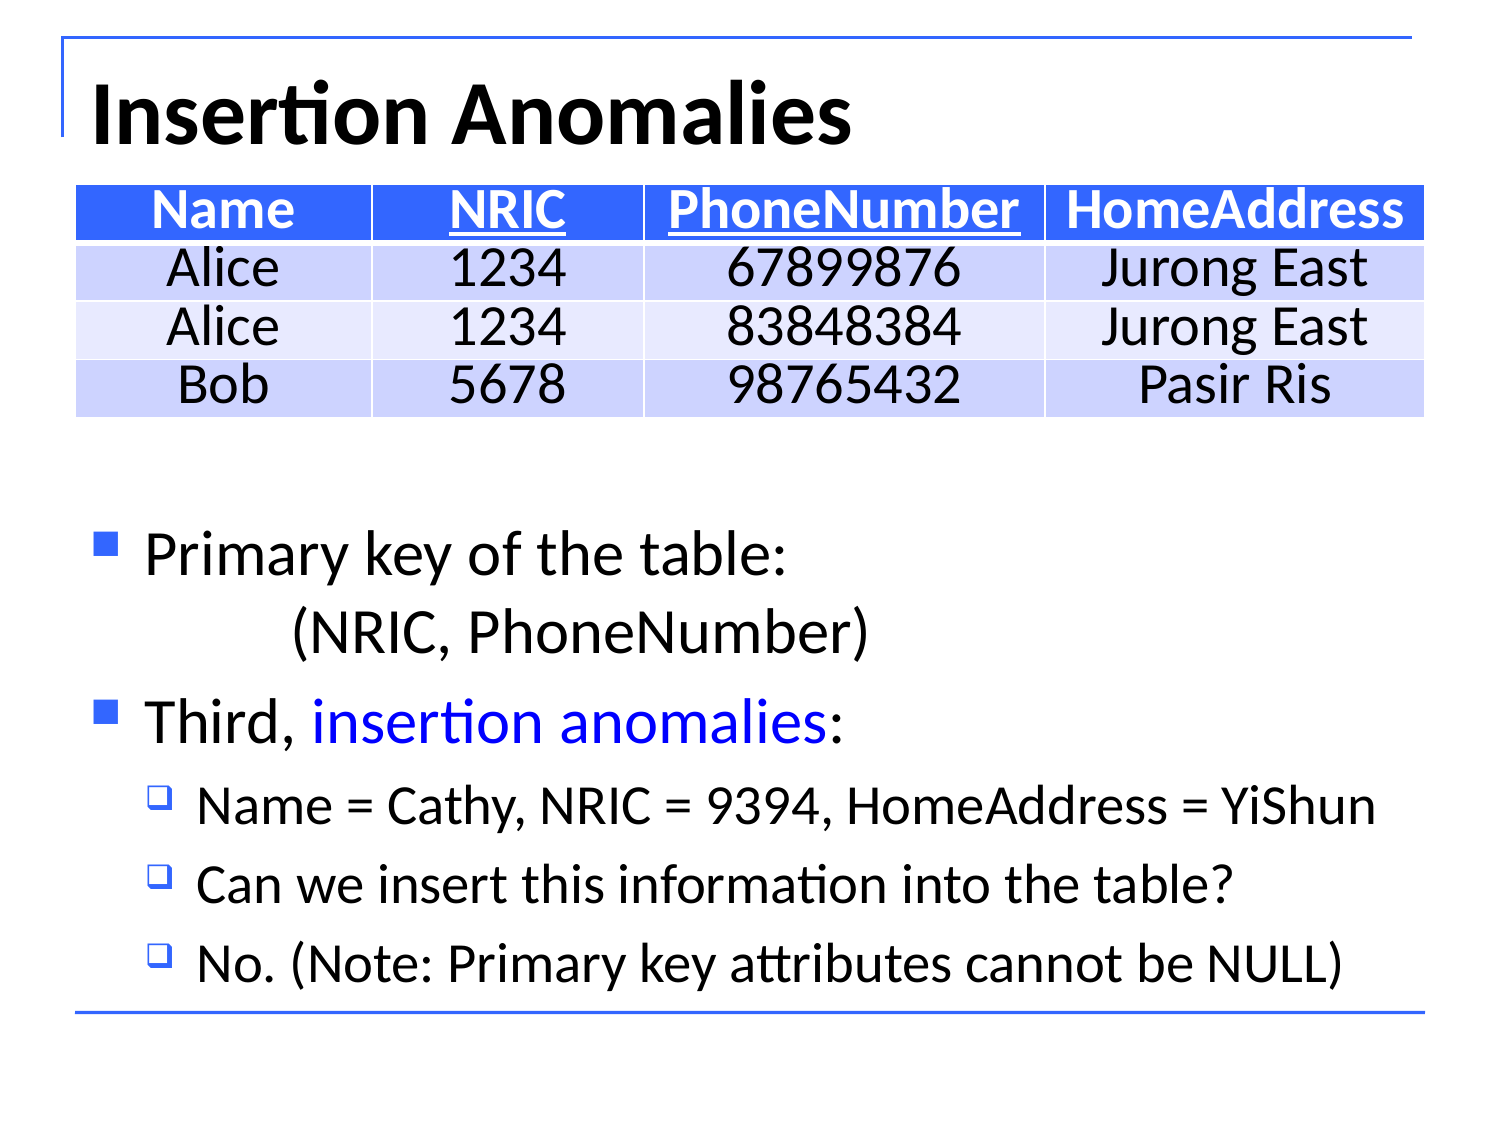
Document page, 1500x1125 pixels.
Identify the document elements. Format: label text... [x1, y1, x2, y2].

table_header PhoneNumber [645, 185, 1044, 240]
table_header NRIC [373, 185, 643, 240]
list Primary key of the table: (NRIC, PhoneNumber) Third, insertion anomalies: Name = Cathy, NRIC = 9394, HomeAddress = YiShun Can we insert this information into the table? No. (Note: Primary key attributes cannot be NULL) [74, 503, 1459, 1006]
table_cell Alice [76, 302, 371, 359]
table_cell Alice [76, 246, 371, 300]
table_cell Pasir Ris [1046, 360, 1424, 417]
table_cell 1234 [373, 302, 643, 359]
table_cell 98765432 [645, 360, 1044, 417]
table_cell Bob [76, 360, 371, 417]
title Insertion Anomalies [74, 45, 1426, 184]
table_header Name [76, 185, 371, 240]
table_cell Jurong East [1046, 246, 1424, 300]
table_cell 67899876 [645, 246, 1044, 300]
table_cell 83848384 [645, 302, 1044, 359]
table_cell 5678 [373, 360, 643, 417]
table_cell Jurong East [1046, 302, 1424, 359]
table_header HomeAddress [1046, 185, 1424, 240]
table_cell 1234 [373, 246, 643, 300]
